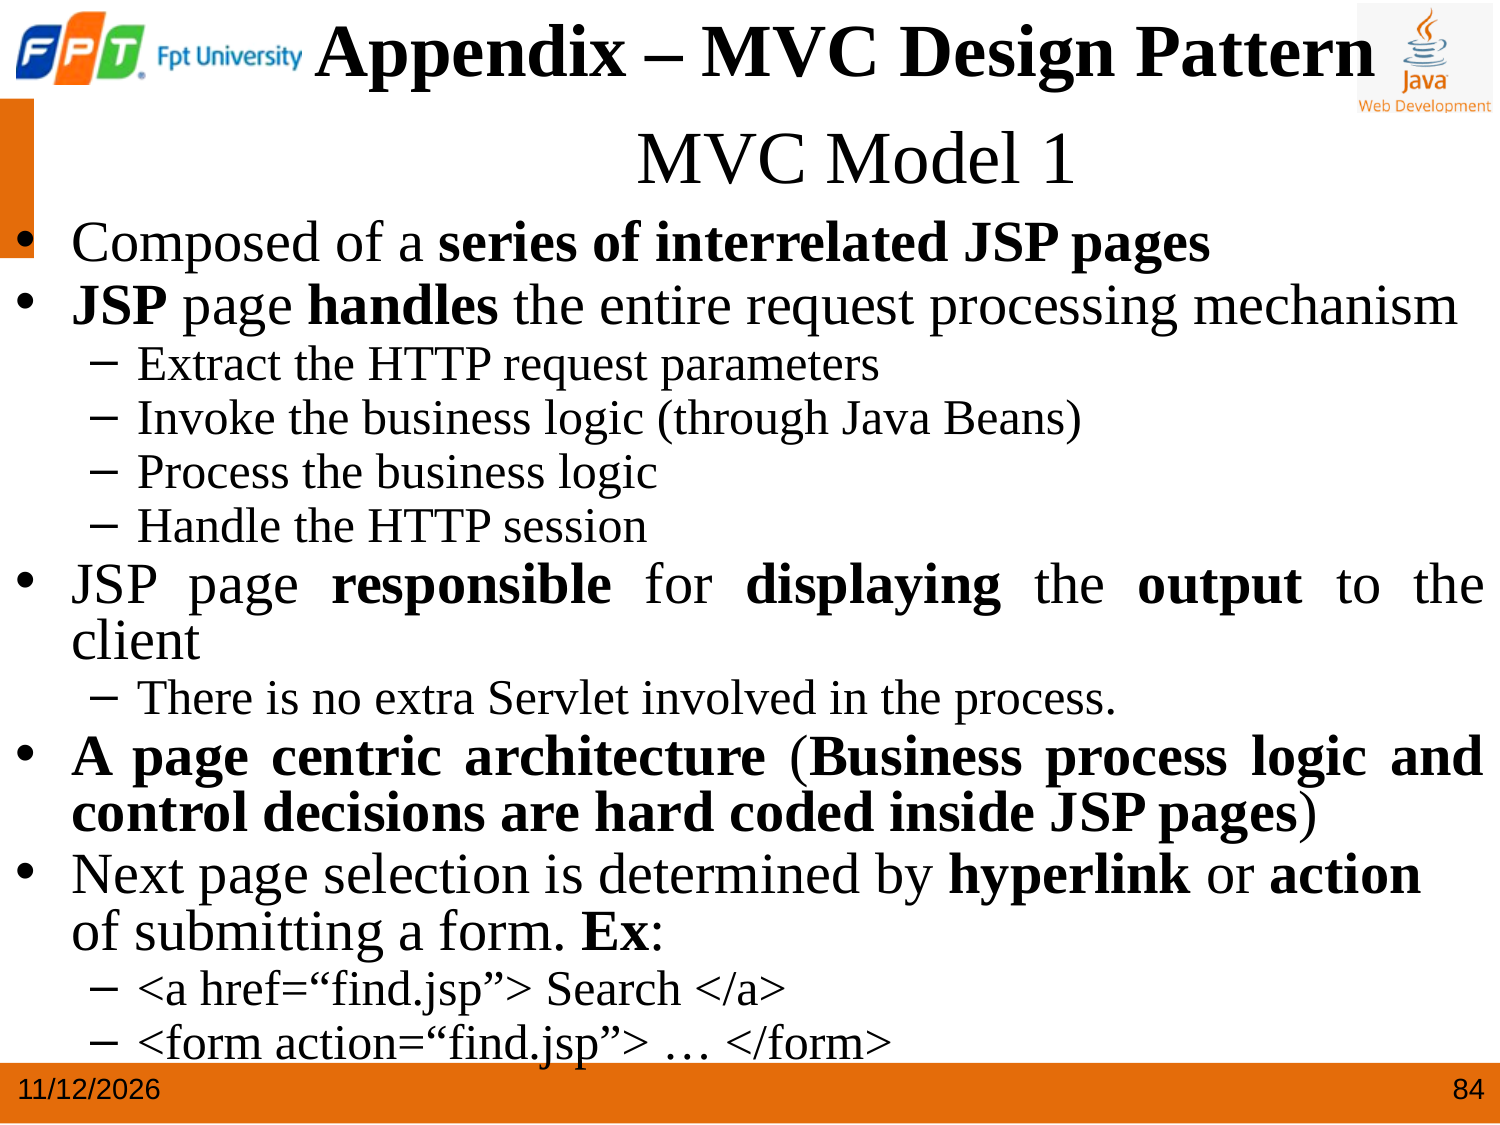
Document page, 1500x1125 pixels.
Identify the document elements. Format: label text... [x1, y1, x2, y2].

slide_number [2, 1063, 231, 1123]
title Appendix – MVC Design Pattern MVC Model 1 [228, 0, 1482, 204]
picture [1482, 3, 1493, 113]
picture [16, 11, 228, 85]
slide_number 84 [1050, 1063, 1500, 1124]
list Composed of a series of interrelated JSP pages JSP page handles the entire request processing mechanism Extract the HTTP request parameters Invoke the business logic (through Java Beans) Process the business logic Handle the HTTP session JSP page responsible for displaying the output to the client There is no extra Servlet involved in the process. A page centric architecture (Business process logic and control decisions are hard coded inside JSP pages) Next page selection is determined by hyperlink or action of submitting a form. Ex: <a href=“find.jsp”> Search </a> <form action=“find.jsp”> … </form> [0, 209, 1500, 1058]
